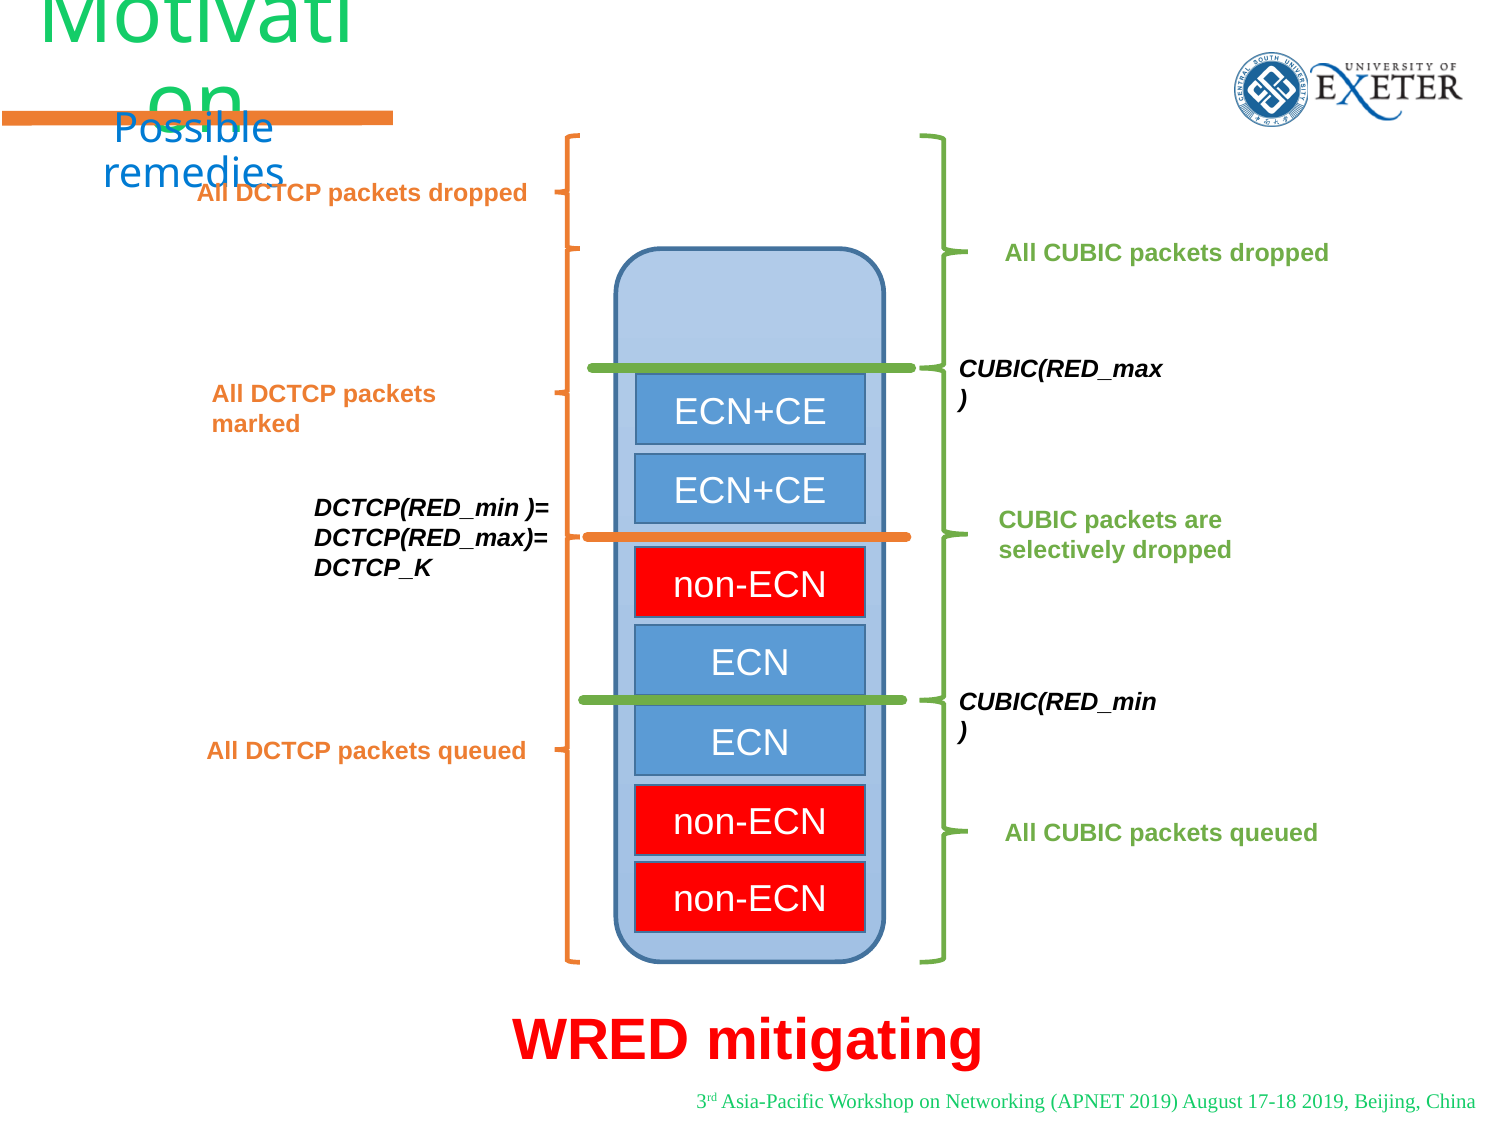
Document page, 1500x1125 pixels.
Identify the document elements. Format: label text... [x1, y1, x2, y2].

text_box Possible remedies [4, 135, 384, 169]
text_box [554, 536, 580, 963]
text_box WRED mitigating [497, 994, 1005, 1079]
text_box [554, 249, 580, 537]
text_box ECN [634, 624, 866, 695]
text_box All CUBIC packets dropped [989, 229, 1349, 274]
title Motivation [6, 8, 387, 110]
text_box non-ECN [634, 546, 866, 618]
text_box CUBIC(RED_min) [943, 677, 1173, 753]
text_box CUBIC(RED_max) [944, 345, 1180, 420]
text_box DCTCP(RED_min )= DCTCP(RED_max)= DCTCP_K [299, 484, 568, 589]
text_box ECN [634, 705, 866, 776]
text_box [919, 699, 968, 963]
text_box non-ECN [634, 861, 866, 933]
text_box All DCTCP packets dropped [181, 169, 546, 215]
text_box [615, 373, 885, 532]
text_box [554, 134, 580, 250]
text_box All DCTCP packets marked [196, 370, 547, 445]
text_box CUBIC packets are selectively dropped [983, 496, 1250, 571]
text_box non-ECN [634, 784, 866, 856]
text_box ECN+CE [635, 373, 866, 445]
picture [1234, 52, 1464, 127]
text_box ECN+CE [634, 453, 866, 524]
text_box All CUBIC packets queued [989, 808, 1343, 854]
text_box [615, 542, 885, 695]
text_box [615, 705, 885, 963]
text_box [919, 135, 968, 368]
text_box [615, 248, 885, 363]
text_box [919, 367, 968, 700]
text_box All DCTCP packets queued [191, 727, 543, 772]
text_box 3rd Asia-Pacific Workshop on Networking (APNET 2019) August 17-18 2019, Beijing, China [678, 1079, 1494, 1120]
